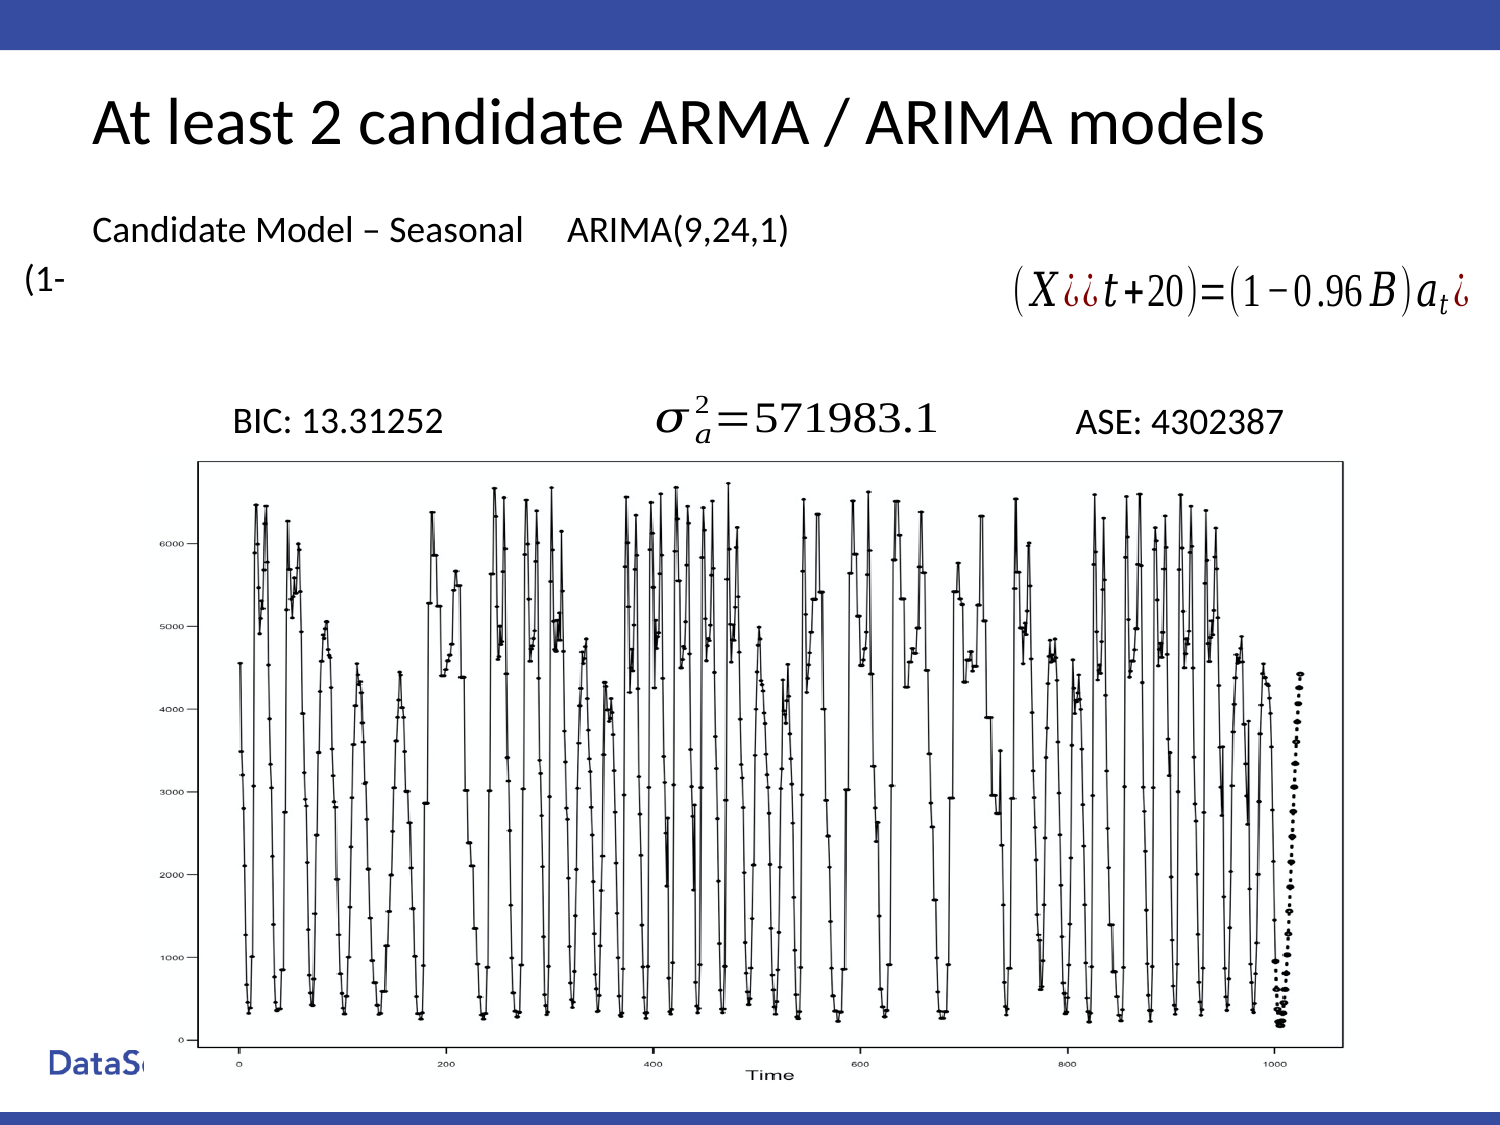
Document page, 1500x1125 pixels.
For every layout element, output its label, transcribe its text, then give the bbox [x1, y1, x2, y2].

text_box BIC: 13.31252 [217, 388, 459, 449]
text_box [49, 1050, 139, 1075]
title At least 2 candidate ARMA / ARIMA models [92, 72, 1408, 187]
text_box ARIMA(9,24,1) [552, 197, 805, 257]
text_box Candidate Model – Seasonal [77, 197, 548, 257]
text_box ASE: 4302387 [1060, 389, 1300, 450]
picture [144, 455, 1356, 1082]
